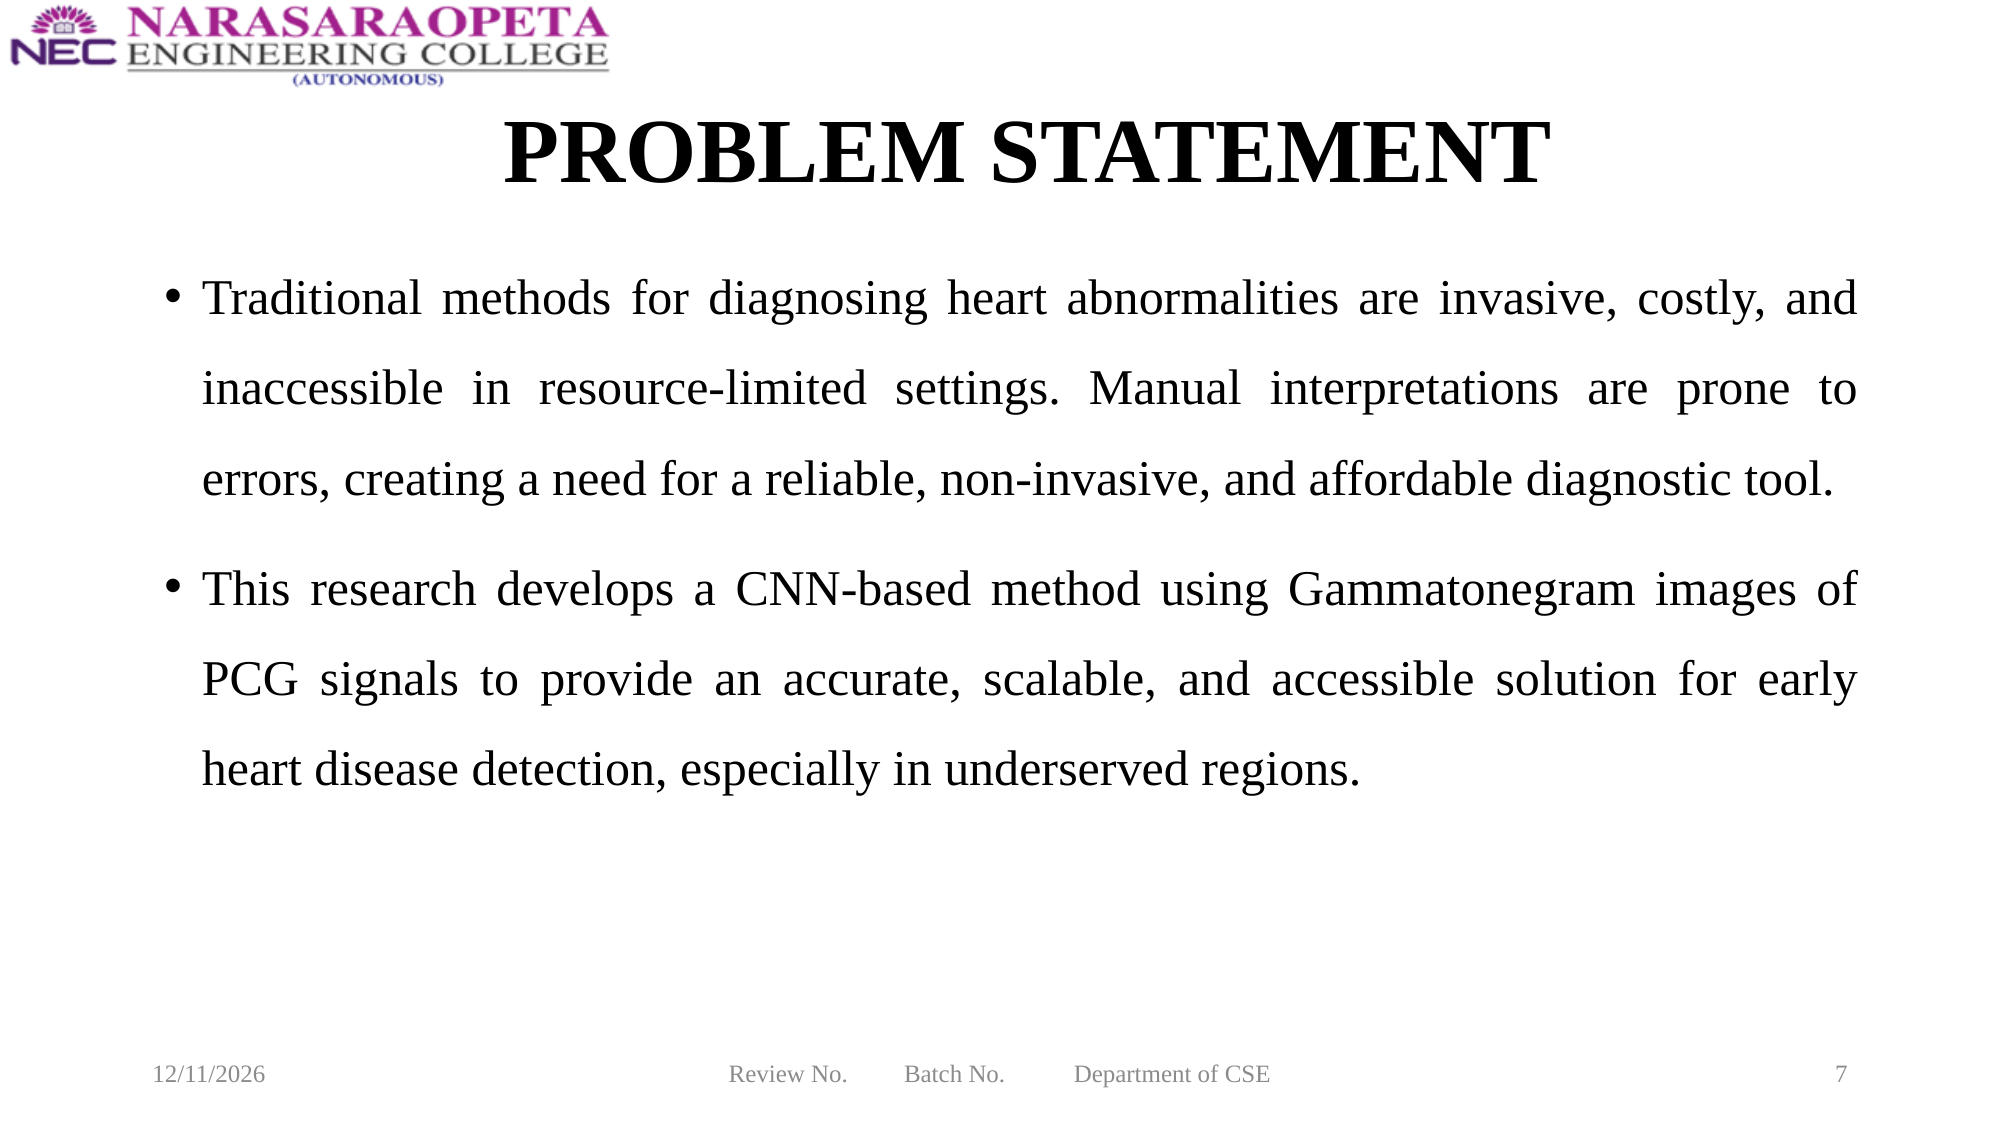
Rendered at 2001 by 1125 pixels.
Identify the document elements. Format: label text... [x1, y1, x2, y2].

slide_number 7 [1412, 1042, 1863, 1103]
title PROBLEM STATEMENT [193, 59, 1863, 227]
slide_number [137, 1042, 588, 1103]
footer Review No. Batch No. Department of CSE [662, 1042, 1338, 1103]
picture [0, 0, 1280, 719]
list Traditional methods for diagnosing heart abnormalities are invasive, costly, and inaccessible in resource-limited settings. Manual interpretations are prone to errors, creating a need for a reliable, non-invasive, and affordable diagnostic tool. This research develops a CNN-based method using Gammatonegram images of PCG signals to provide an accurate, scalable, and accessible solution for early heart disease detection, especially in underserved regions. [149, 227, 1875, 942]
